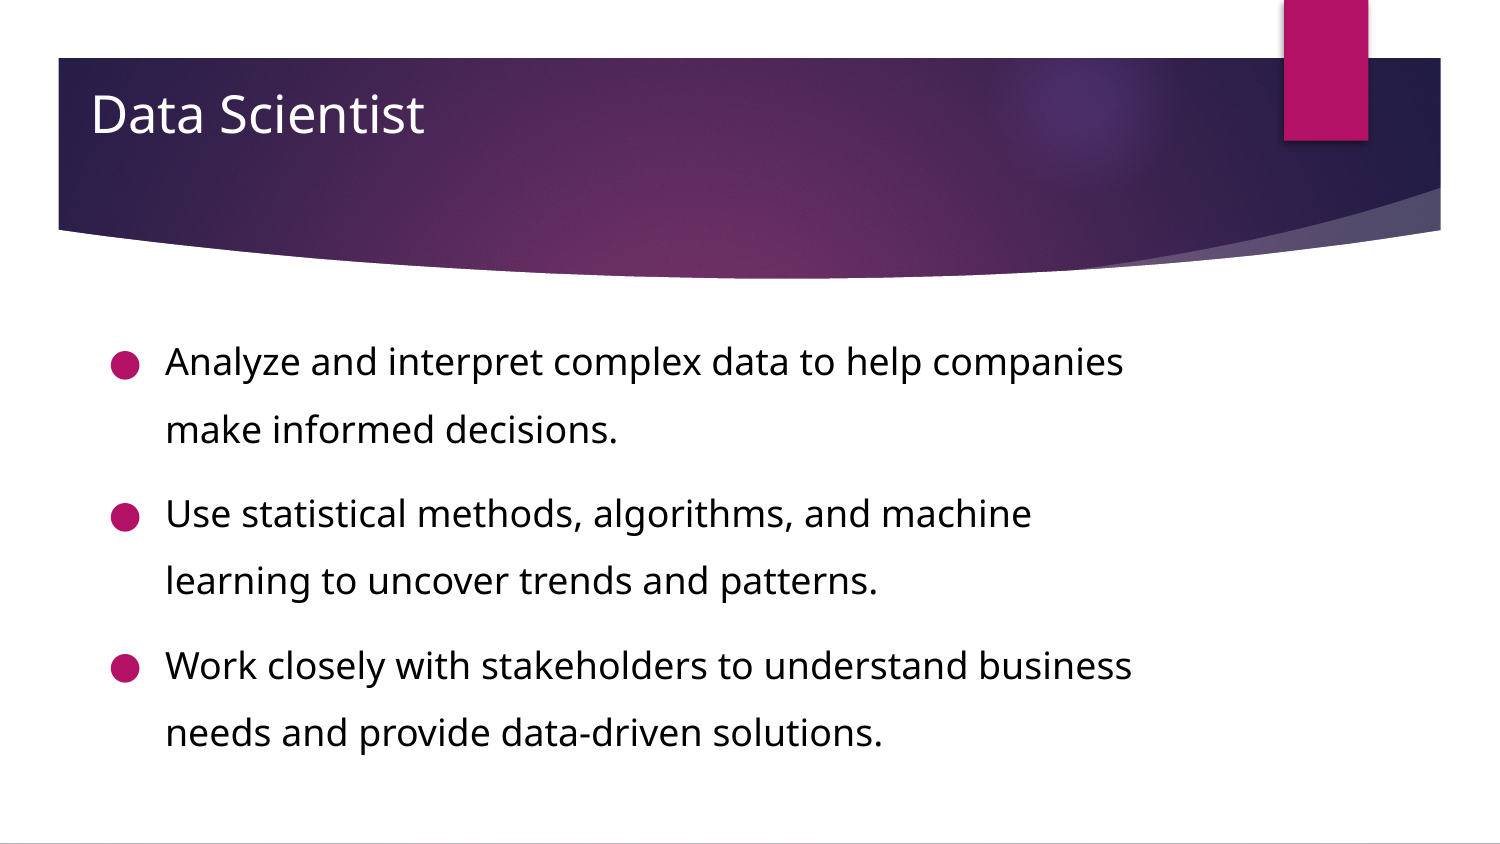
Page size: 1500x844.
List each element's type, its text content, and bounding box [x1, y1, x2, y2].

title Data Scientist [75, 72, 900, 225]
text_box [1142, 236, 1299, 265]
text_box Analyze and interpret complex data to help companies make informed decisions. Use statistical methods, algorithms, and machine learning to uncover trends and patterns. Work closely with stakeholders to understand business needs and provide data-driven solutions. [75, 300, 1200, 769]
picture [59, 58, 1440, 278]
